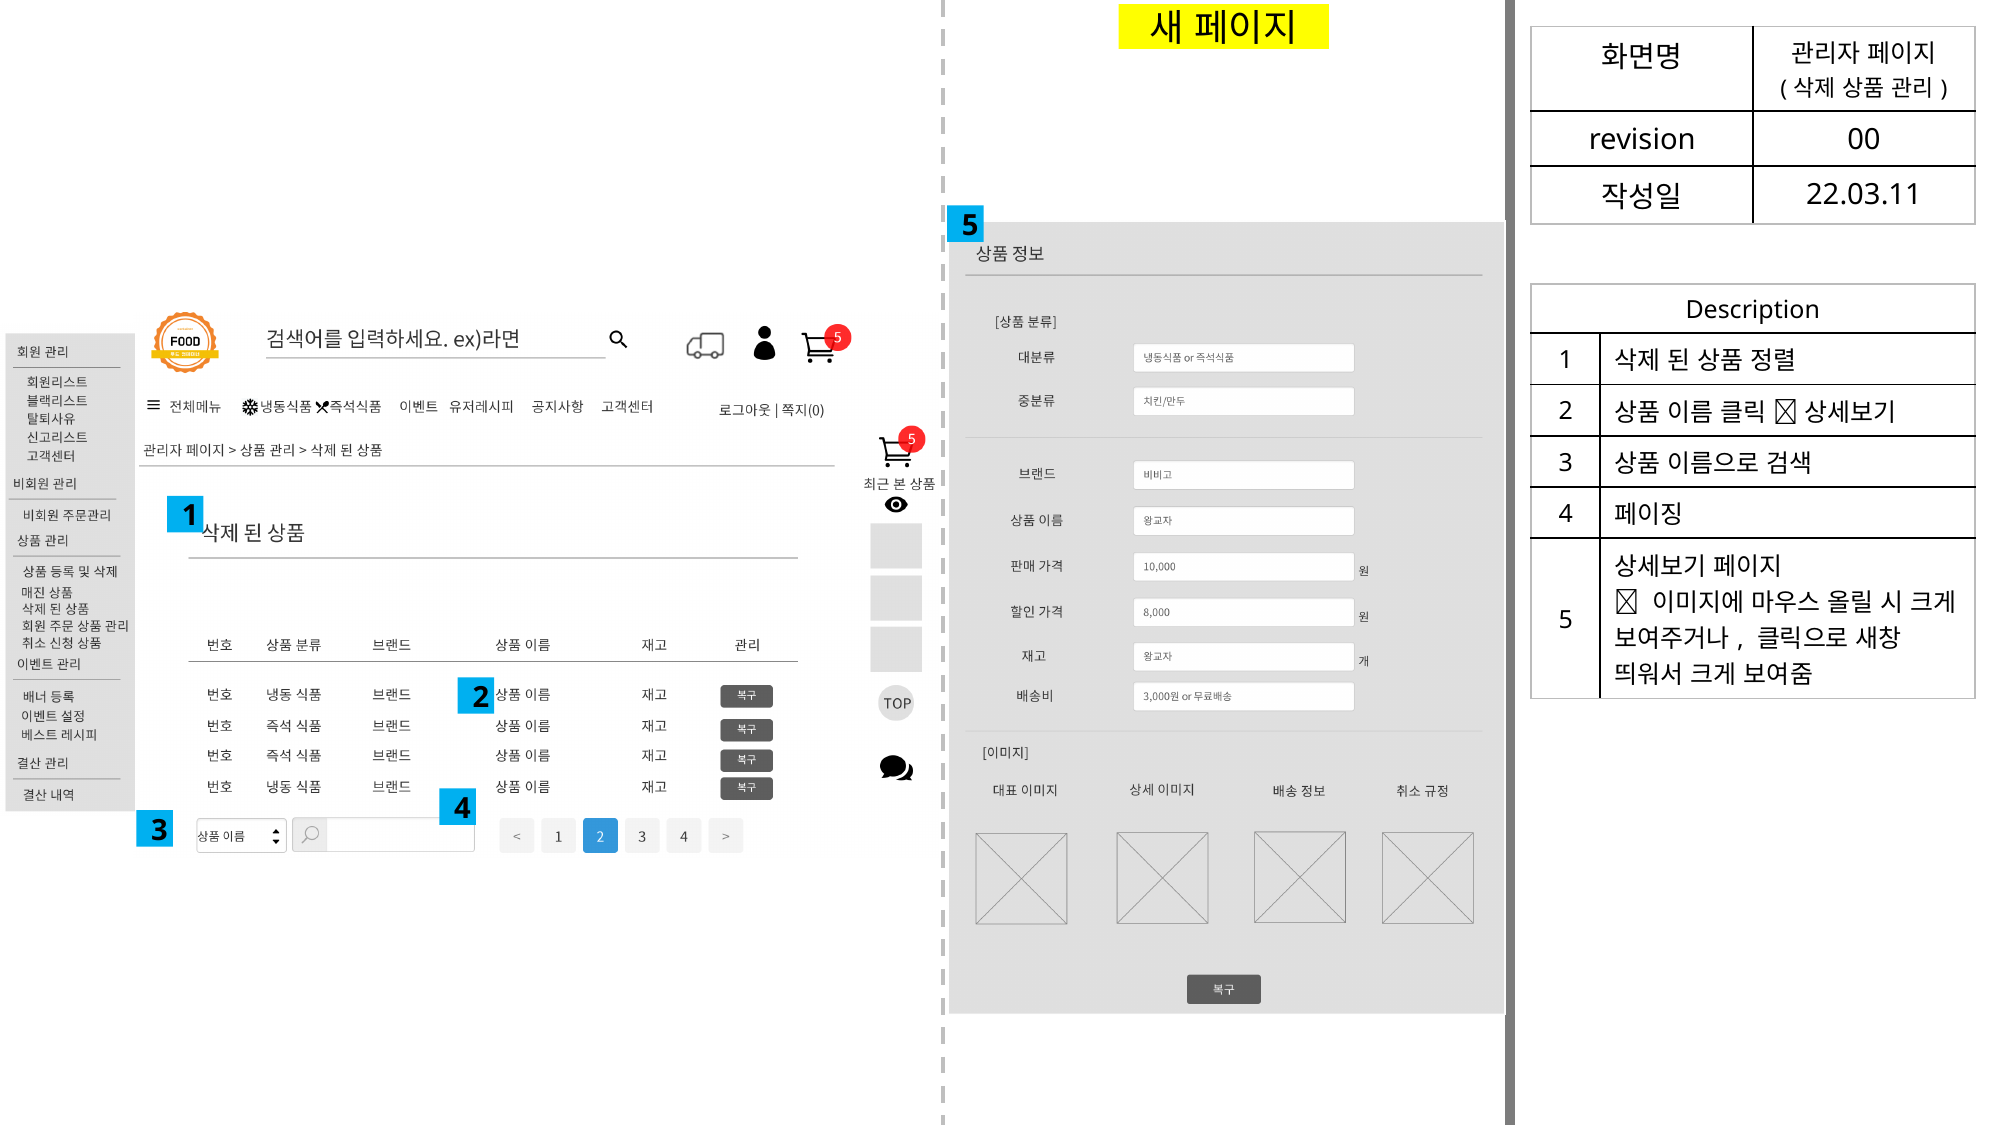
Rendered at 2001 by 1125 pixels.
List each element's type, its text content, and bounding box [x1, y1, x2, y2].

table_cell 상품 이름 클릭  상세보기 [1601, 385, 1974, 435]
table_cell revision [1532, 112, 1752, 165]
text_box 5 [946, 204, 985, 243]
table_cell 삭제 된 상품 정렬 [1601, 334, 1974, 384]
text_box 새 페이지 [1118, 3, 1330, 50]
table_cell 상품 이름으로 검색 [1601, 437, 1974, 486]
table_cell 5 [1532, 539, 1599, 698]
table_cell 페이징 [1601, 488, 1974, 537]
table_cell 2 [1532, 385, 1599, 435]
table_cell 상세보기 페이지  이미지에 마우스 올릴 시 크게 보여주거나, 클릭으로 새창 띄워서 크게 보여줌 [1601, 539, 1974, 698]
picture [965, 220, 976, 233]
picture [947, 220, 1506, 1015]
table_cell 1 [1532, 334, 1599, 384]
table_cell 4 [1532, 488, 1599, 537]
picture [0, 312, 939, 858]
table_cell 22.03.11 [1754, 167, 1974, 223]
table_cell 00 [1754, 112, 1974, 165]
table_header Description [1532, 285, 1974, 332]
table_header 화면명 [1532, 27, 1752, 110]
table_header 관리자 페이지 (삭제 상품 관리) [1754, 27, 1974, 110]
table_cell 3 [1532, 437, 1599, 486]
table_cell 작성일 [1532, 167, 1752, 223]
